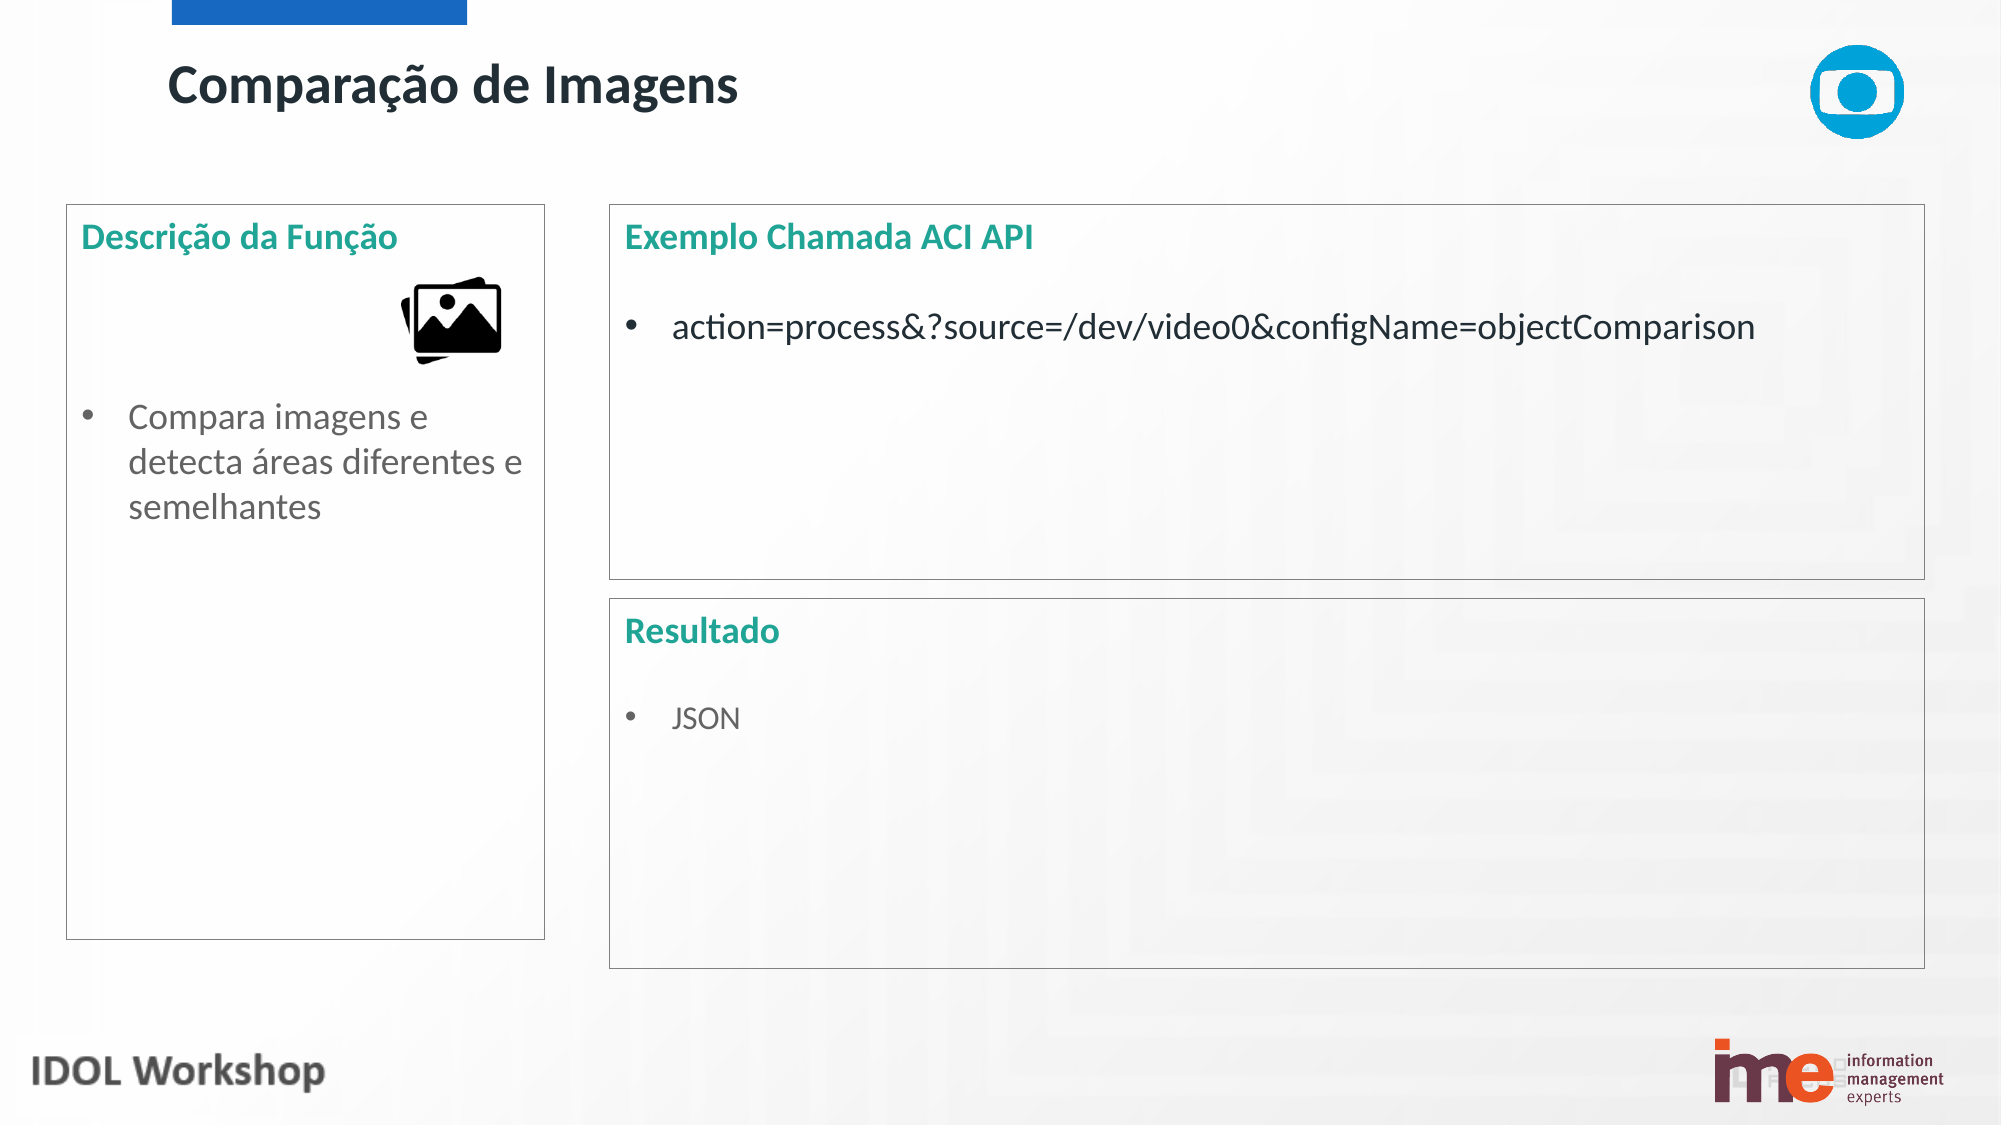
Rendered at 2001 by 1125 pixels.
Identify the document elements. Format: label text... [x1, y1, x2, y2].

picture [1789, 37, 1925, 146]
picture [1713, 1036, 1947, 1108]
text_box Resultado JSON [609, 598, 1925, 969]
picture [395, 263, 506, 375]
text_box Descrição da Função Compara imagens e detecta áreas diferentes e semelhantes [66, 204, 545, 940]
text_box Exemplo Chamada ACI API action=process&?source=/dev/video0&configName=objectComparison [609, 204, 1925, 580]
title Comparação de Imagens [153, 48, 1553, 124]
picture [16, 1036, 352, 1117]
